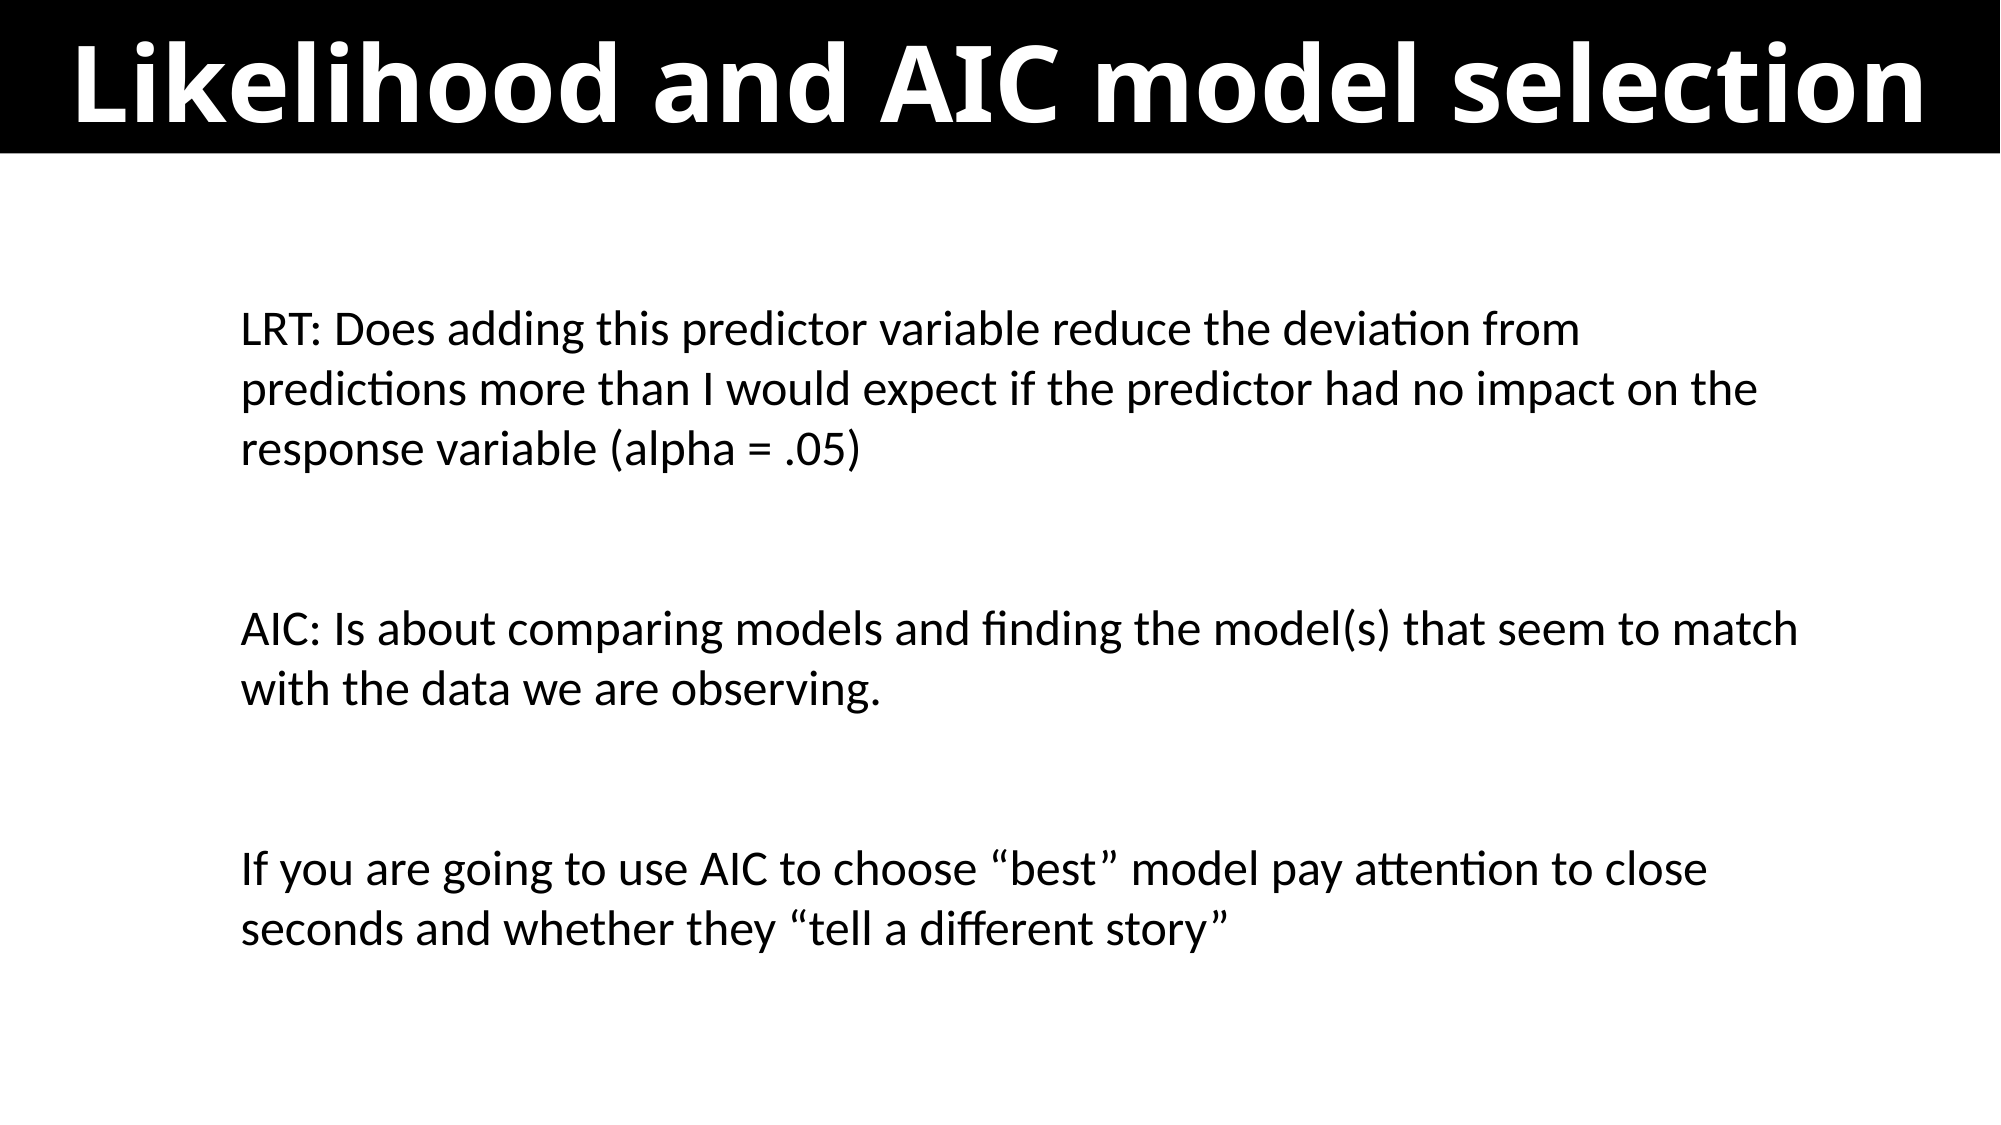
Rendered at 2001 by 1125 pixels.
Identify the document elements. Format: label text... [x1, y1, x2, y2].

text_box Likelihood and AIC model selection [0, 0, 2000, 154]
text_box LRT: Does adding this predictor variable reduce the deviation from predictions more than I would expect if the predictor had no impact on the response variable (alpha = .05) AIC: Is about comparing models and finding the model(s) that seem to match with the data we are observing. If you are going to use AIC to choose “best” model pay attention to close seconds and whether they “tell a different story” [225, 287, 1821, 963]
